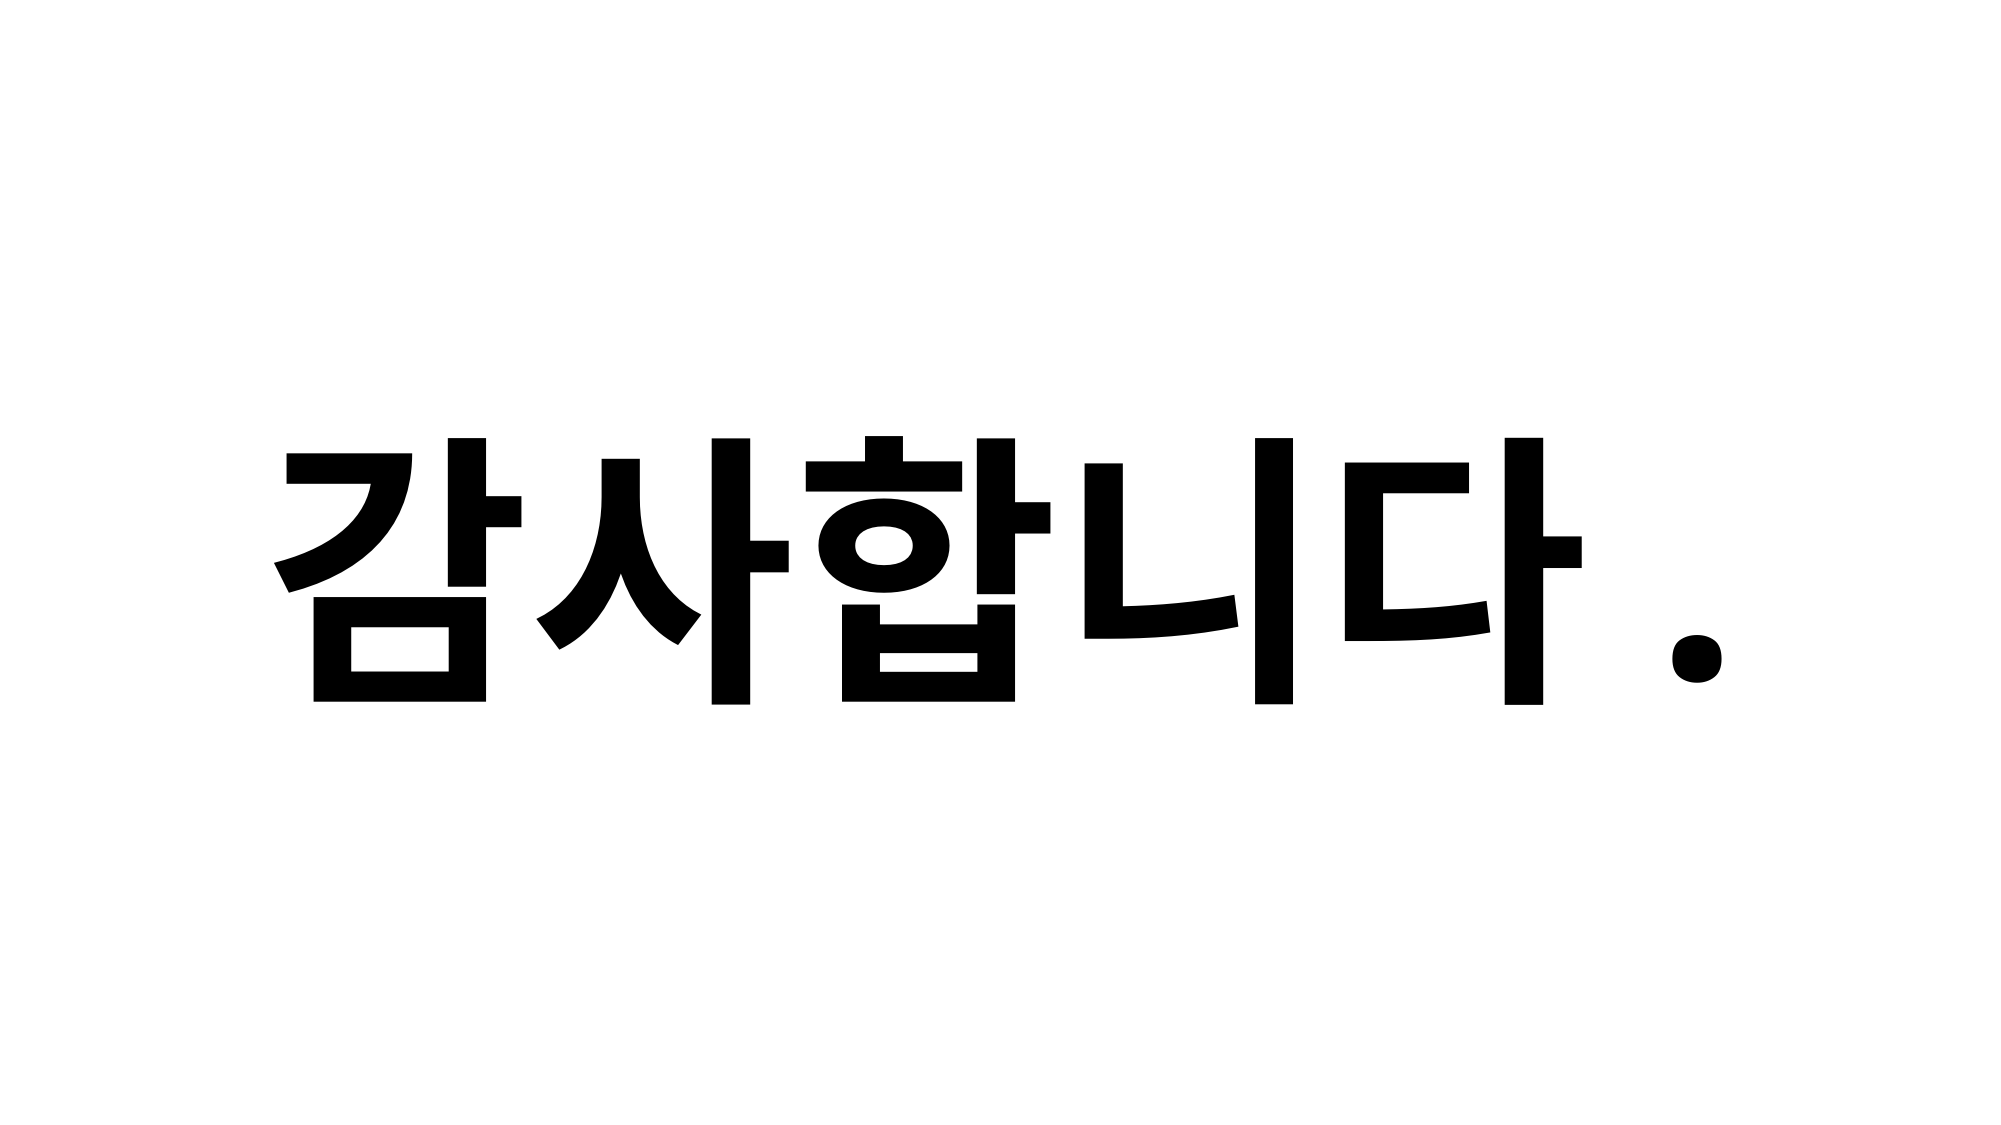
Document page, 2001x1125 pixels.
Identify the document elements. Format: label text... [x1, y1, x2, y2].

text_box 감사합니다. [139, 390, 1863, 738]
